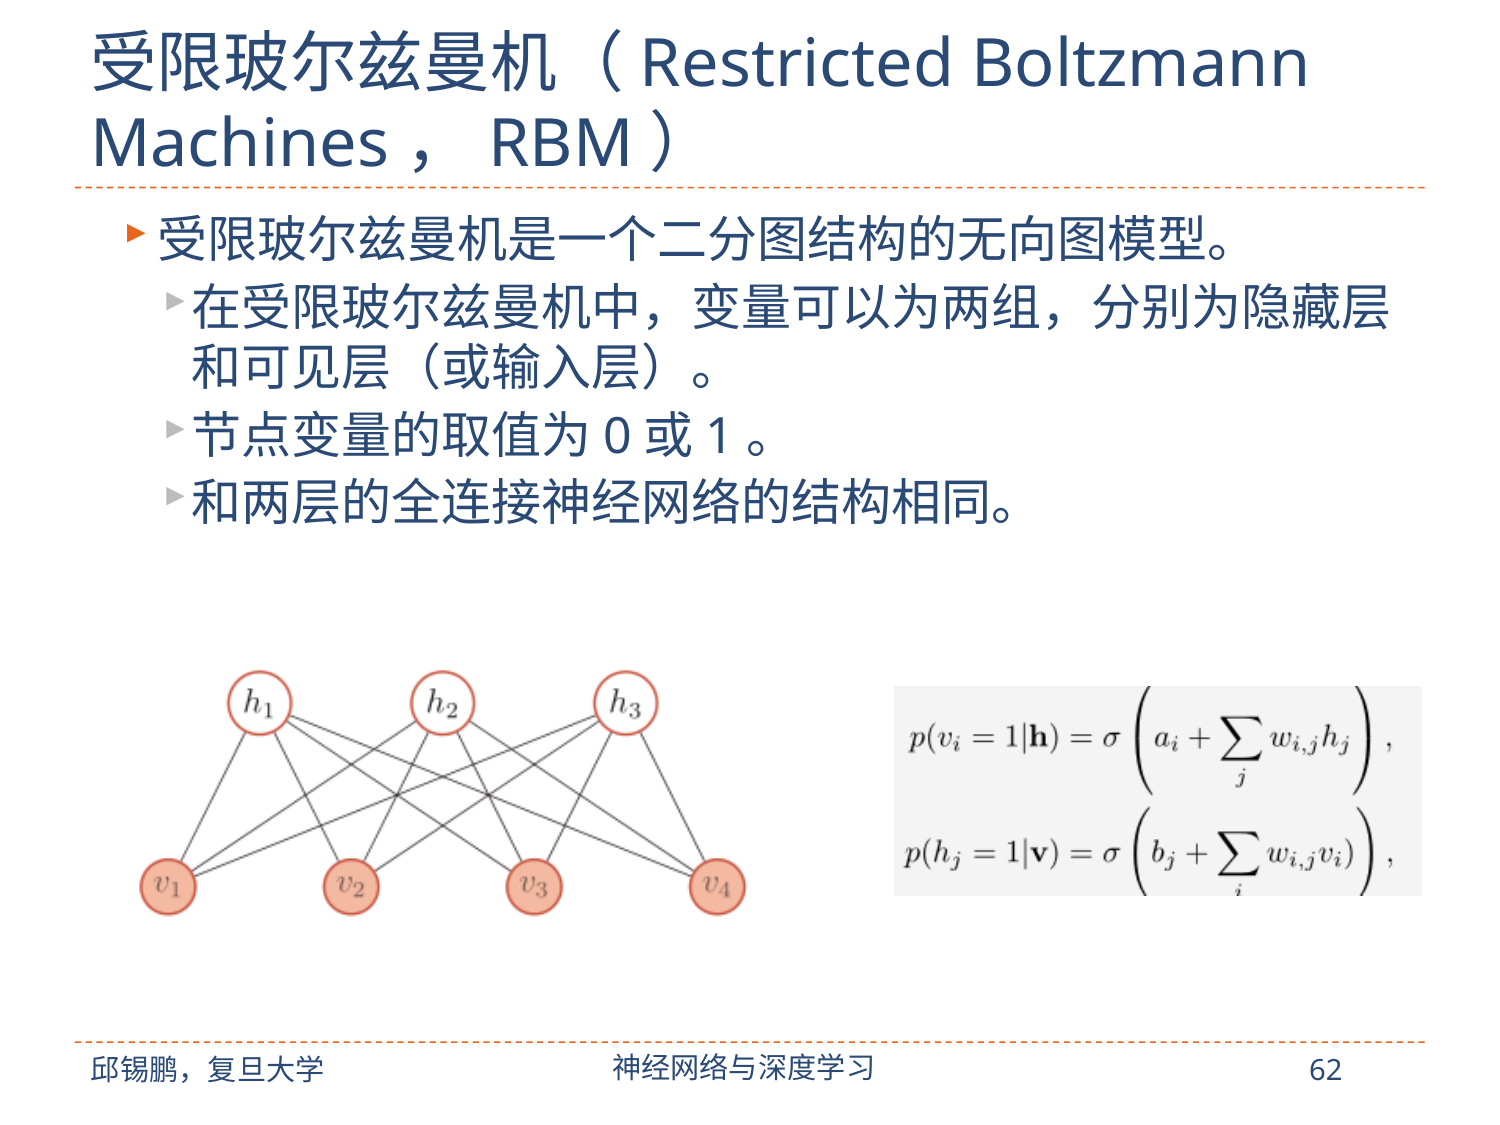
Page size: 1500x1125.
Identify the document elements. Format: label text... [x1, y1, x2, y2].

list 受限玻尔兹曼机是一个二分图结构的无向图模型。 在受限玻尔兹曼机中，变量可以为两组，分别为隐藏层和可见层（或输入层）。 节点变量的取值为0或1。 和两层的全连接神经网络的结构相同。 [75, 200, 1425, 1010]
picture [894, 686, 1422, 897]
title 受限玻尔兹曼机（Restricted Boltzmann Machines，RBM） [75, 24, 1425, 188]
picture [74, 649, 816, 934]
